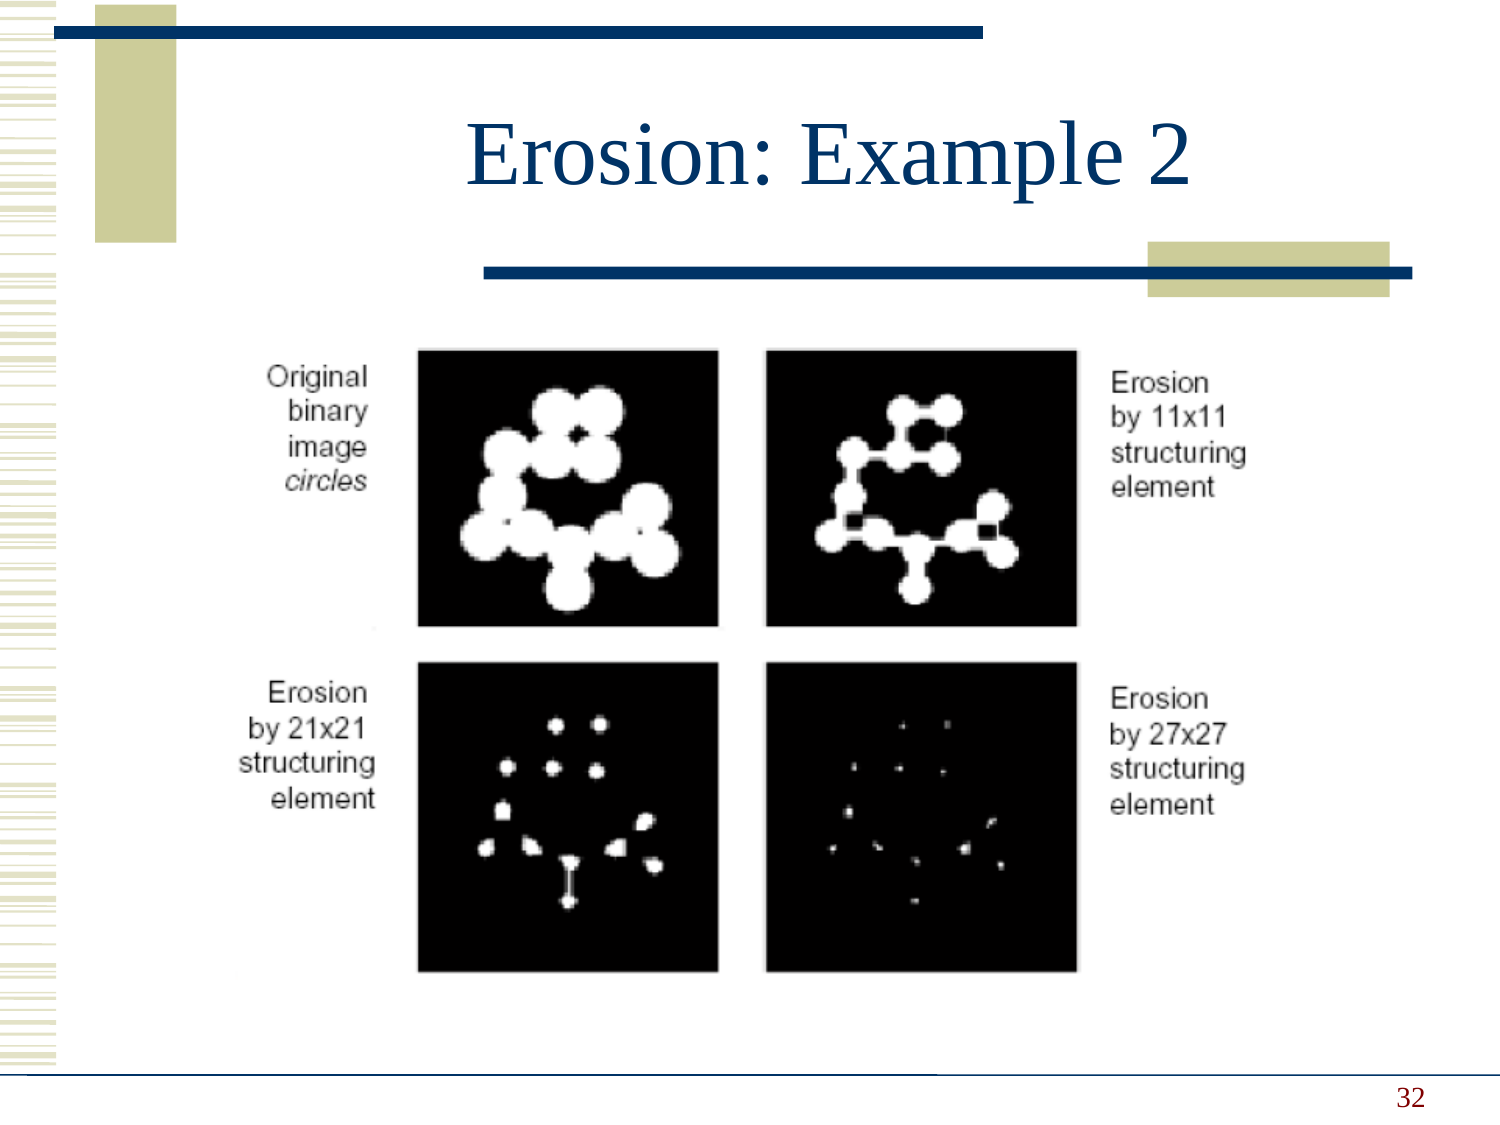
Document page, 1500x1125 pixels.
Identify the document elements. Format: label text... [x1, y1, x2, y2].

picture [224, 337, 1288, 1007]
title Erosion: Example 2 [224, 62, 1436, 251]
text_box 32 [1080, 1046, 1441, 1121]
